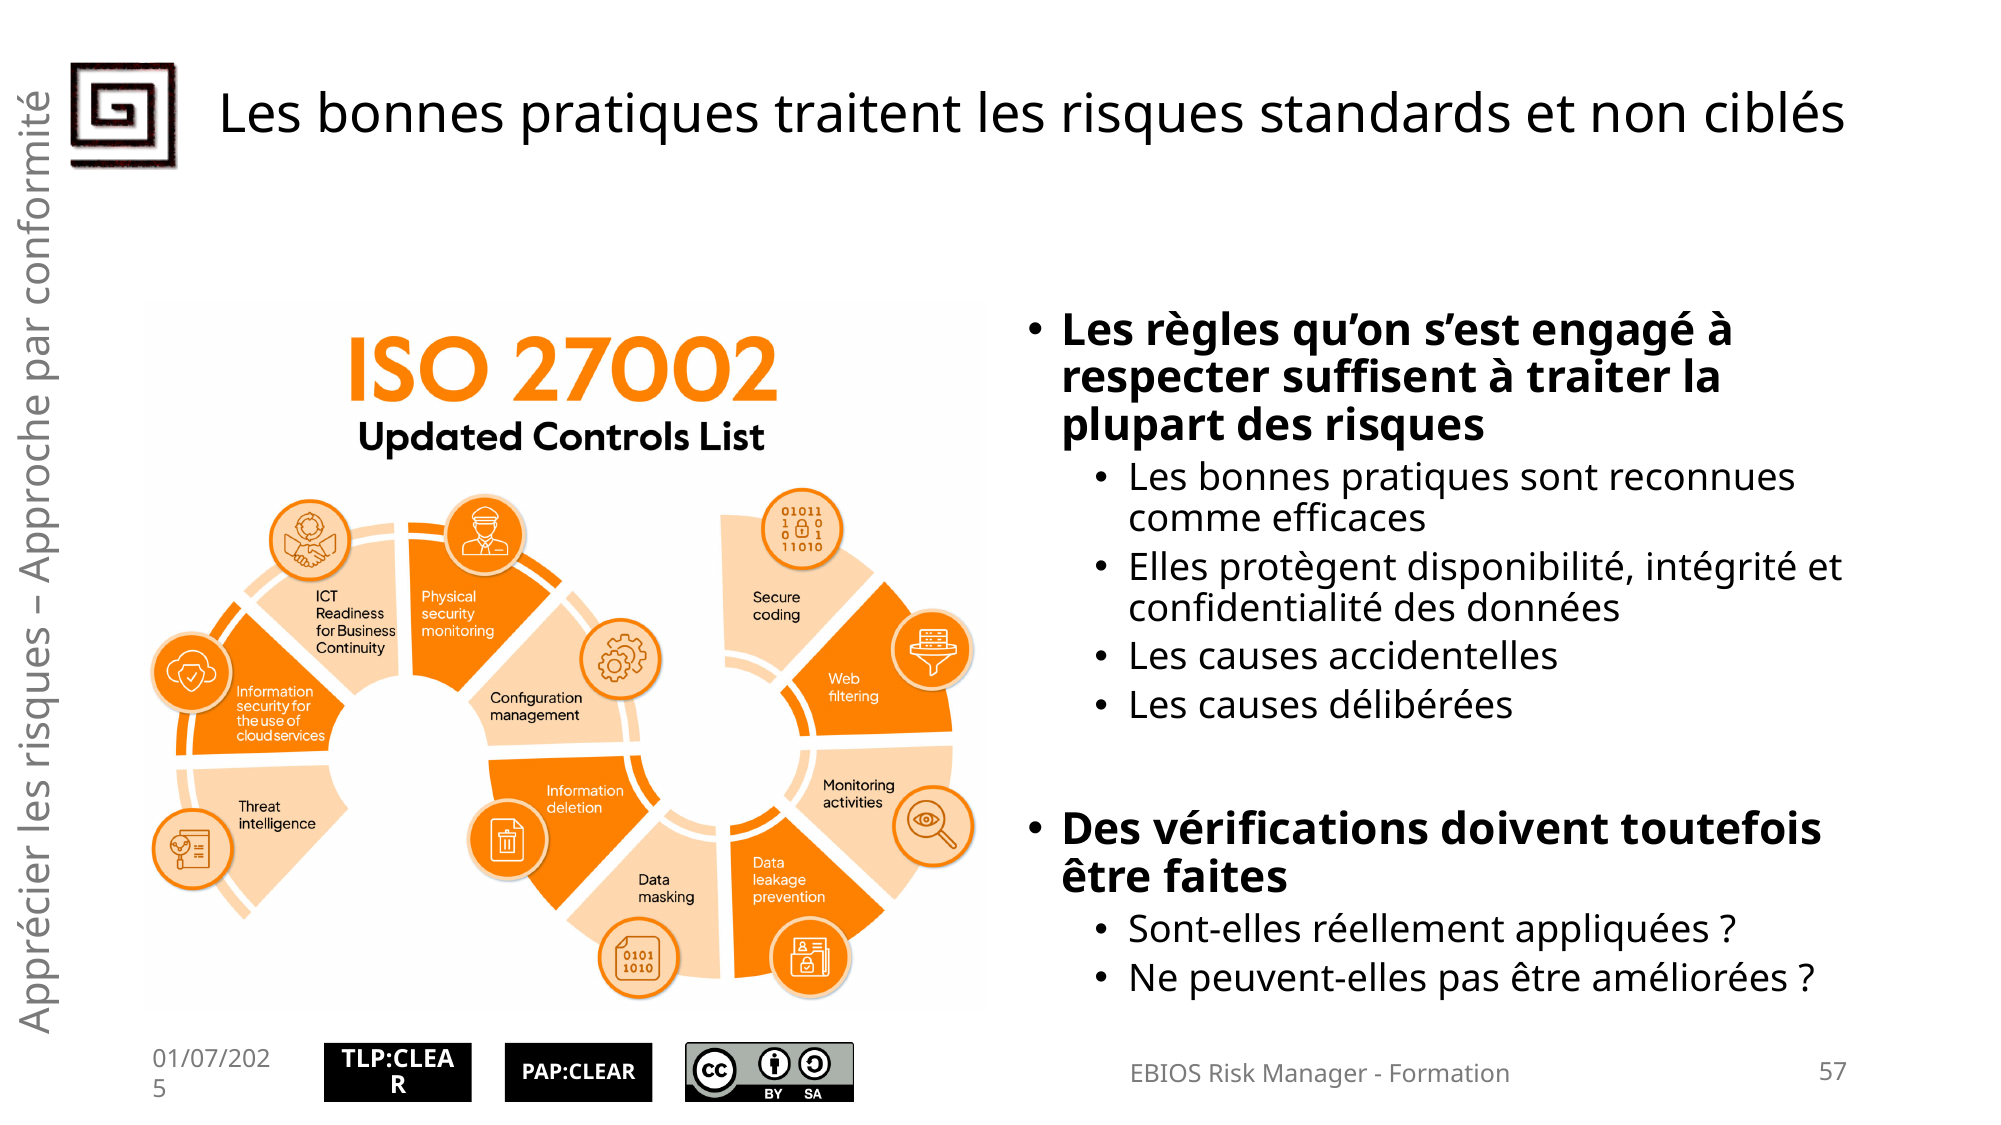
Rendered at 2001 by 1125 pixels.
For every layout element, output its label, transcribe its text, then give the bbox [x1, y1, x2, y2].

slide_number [137, 1042, 291, 1103]
picture [685, 1042, 854, 1102]
title Les bonnes pratiques traitent les risques standards et non ciblés [203, 59, 1863, 170]
picture [67, 59, 178, 170]
list Les règles qu’on s’est engagé à respecter suffisent à traiter la plupart des risques Les bonnes pratiques sont reconnues comme efficaces Elles protègent disponibilité, intégrité et confidentialité des données Les causes accidentelles Les causes délibérées Des vérifications doivent toutefois être faites Sont-elles réellement appliquées ? Ne peuvent-elles pas être améliorées ? [1012, 299, 1863, 1014]
footer EBIOS Risk Manager - Formation [895, 1042, 1746, 1103]
slide_number 57 [1771, 1042, 1863, 1103]
text_box Apprécier les risques – Approche par conformité [0, 0, 65, 1125]
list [136, 300, 988, 1013]
